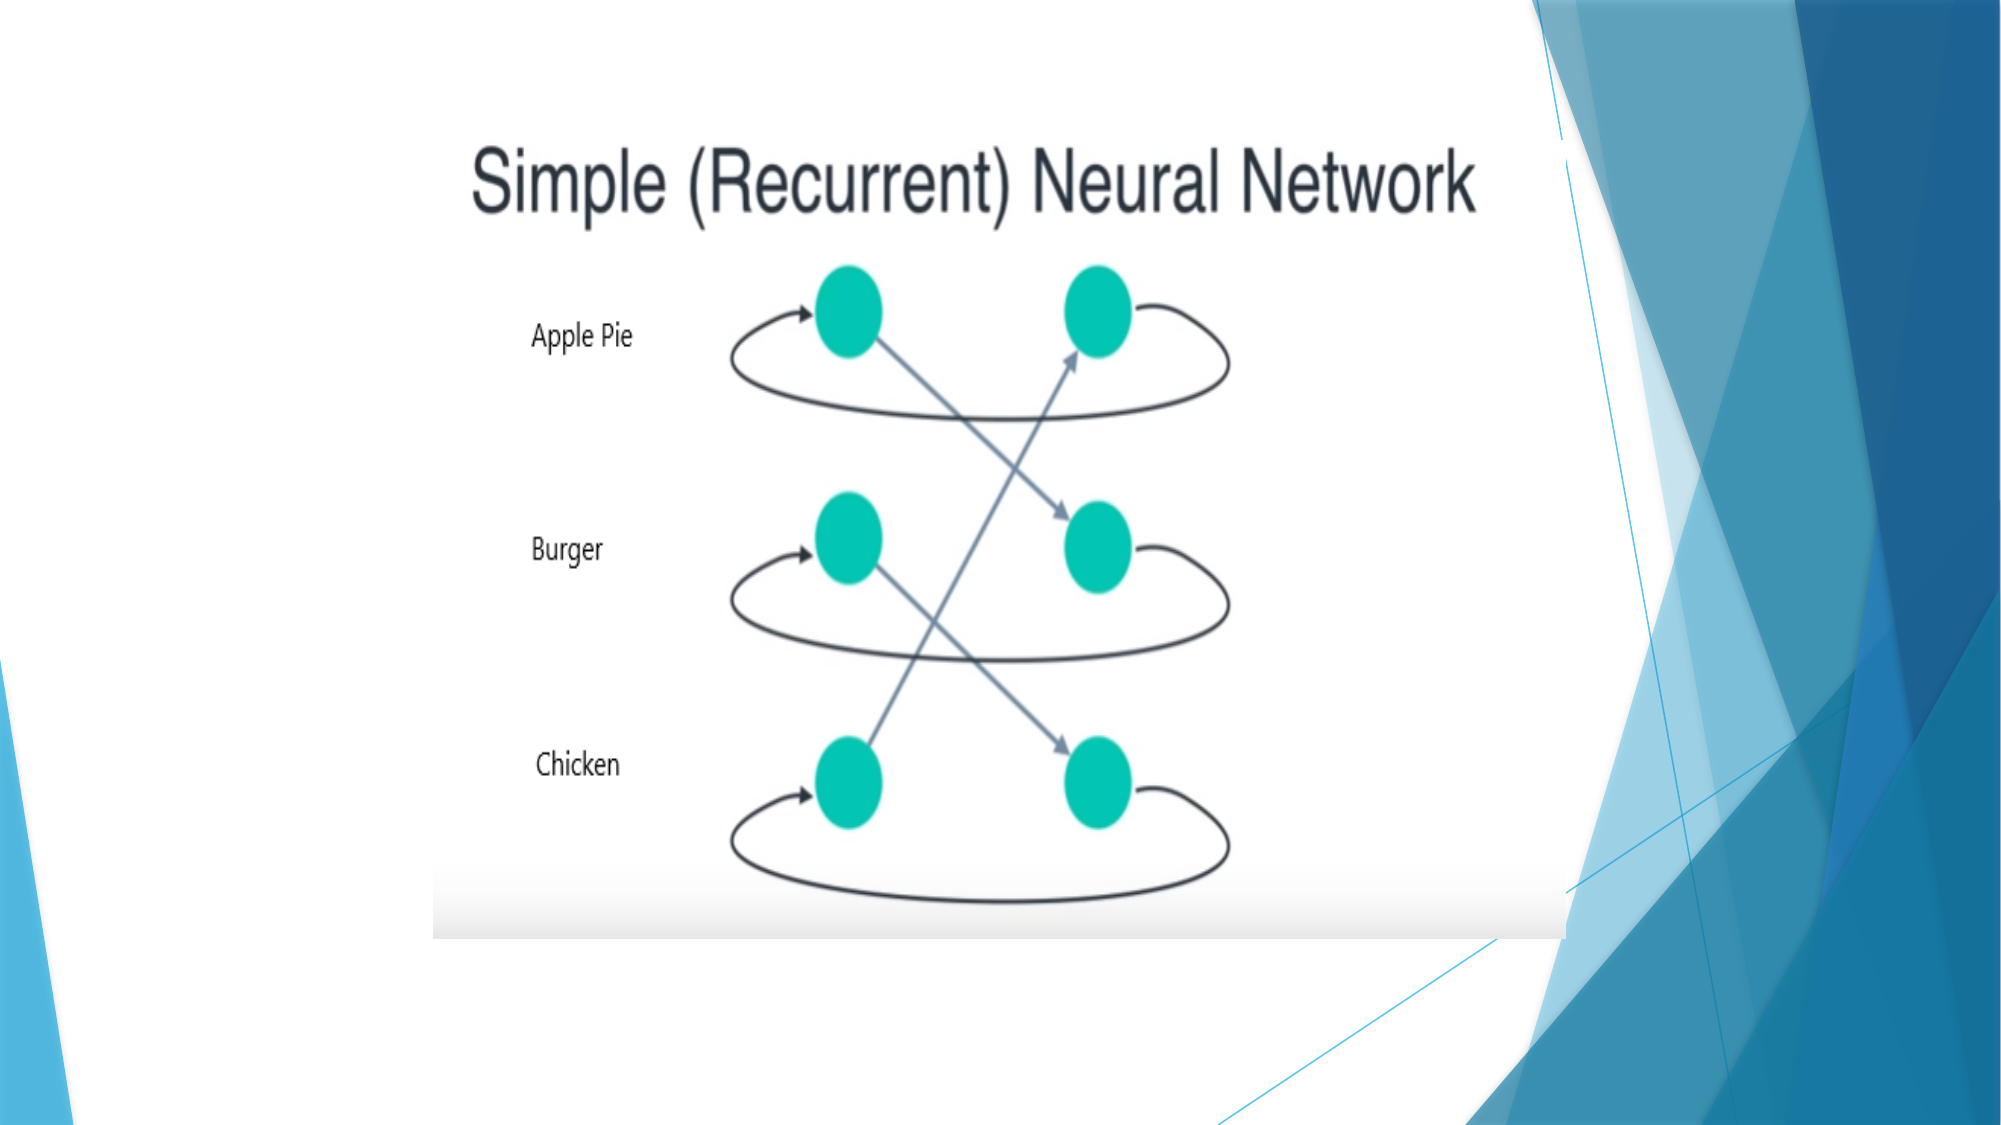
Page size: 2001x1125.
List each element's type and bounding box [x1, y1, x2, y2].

picture [433, 140, 1567, 939]
